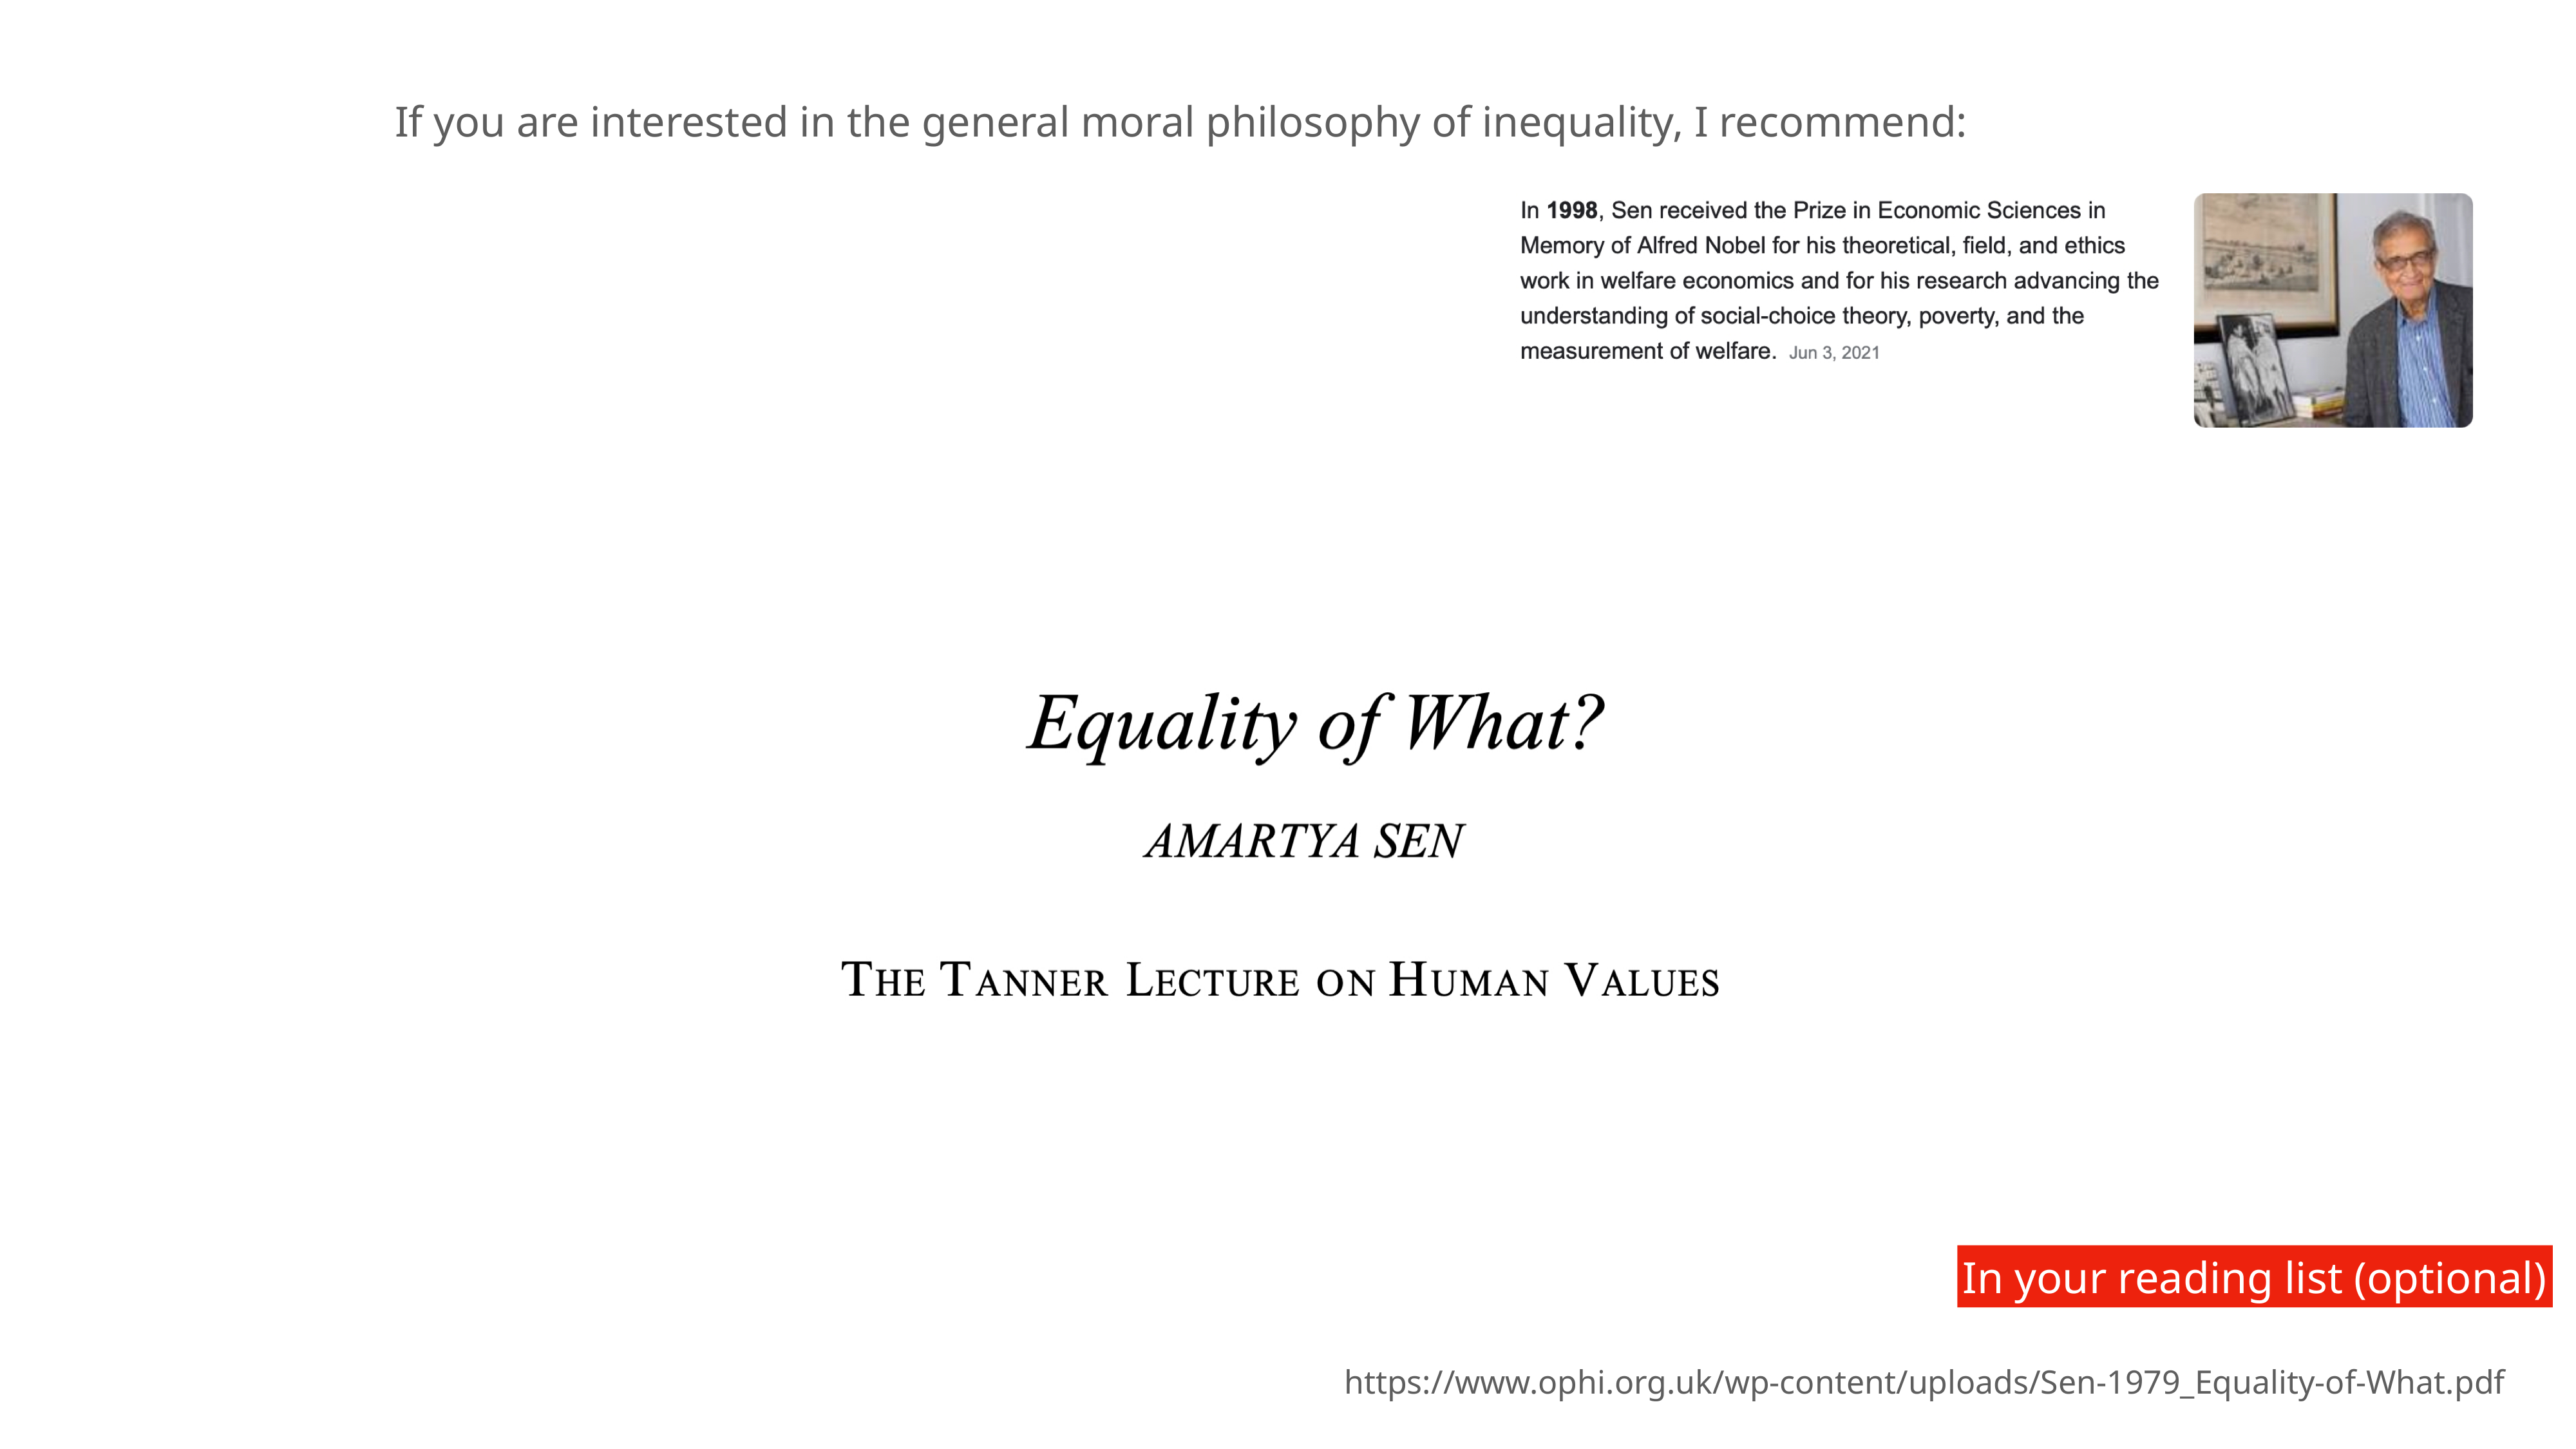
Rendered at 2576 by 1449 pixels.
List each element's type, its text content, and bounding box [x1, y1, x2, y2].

picture [807, 645, 1769, 1025]
text_box In your reading list (optional) [1957, 1245, 2553, 1308]
text_box https://www.ophi.org.uk/wp-content/uploads/Sen-1979_Equality-of-What.pdf [1339, 1356, 2512, 1406]
picture [1504, 181, 2483, 433]
text_box If you are interested in the general moral philosophy of inequality, I recommend: [389, 90, 1985, 151]
